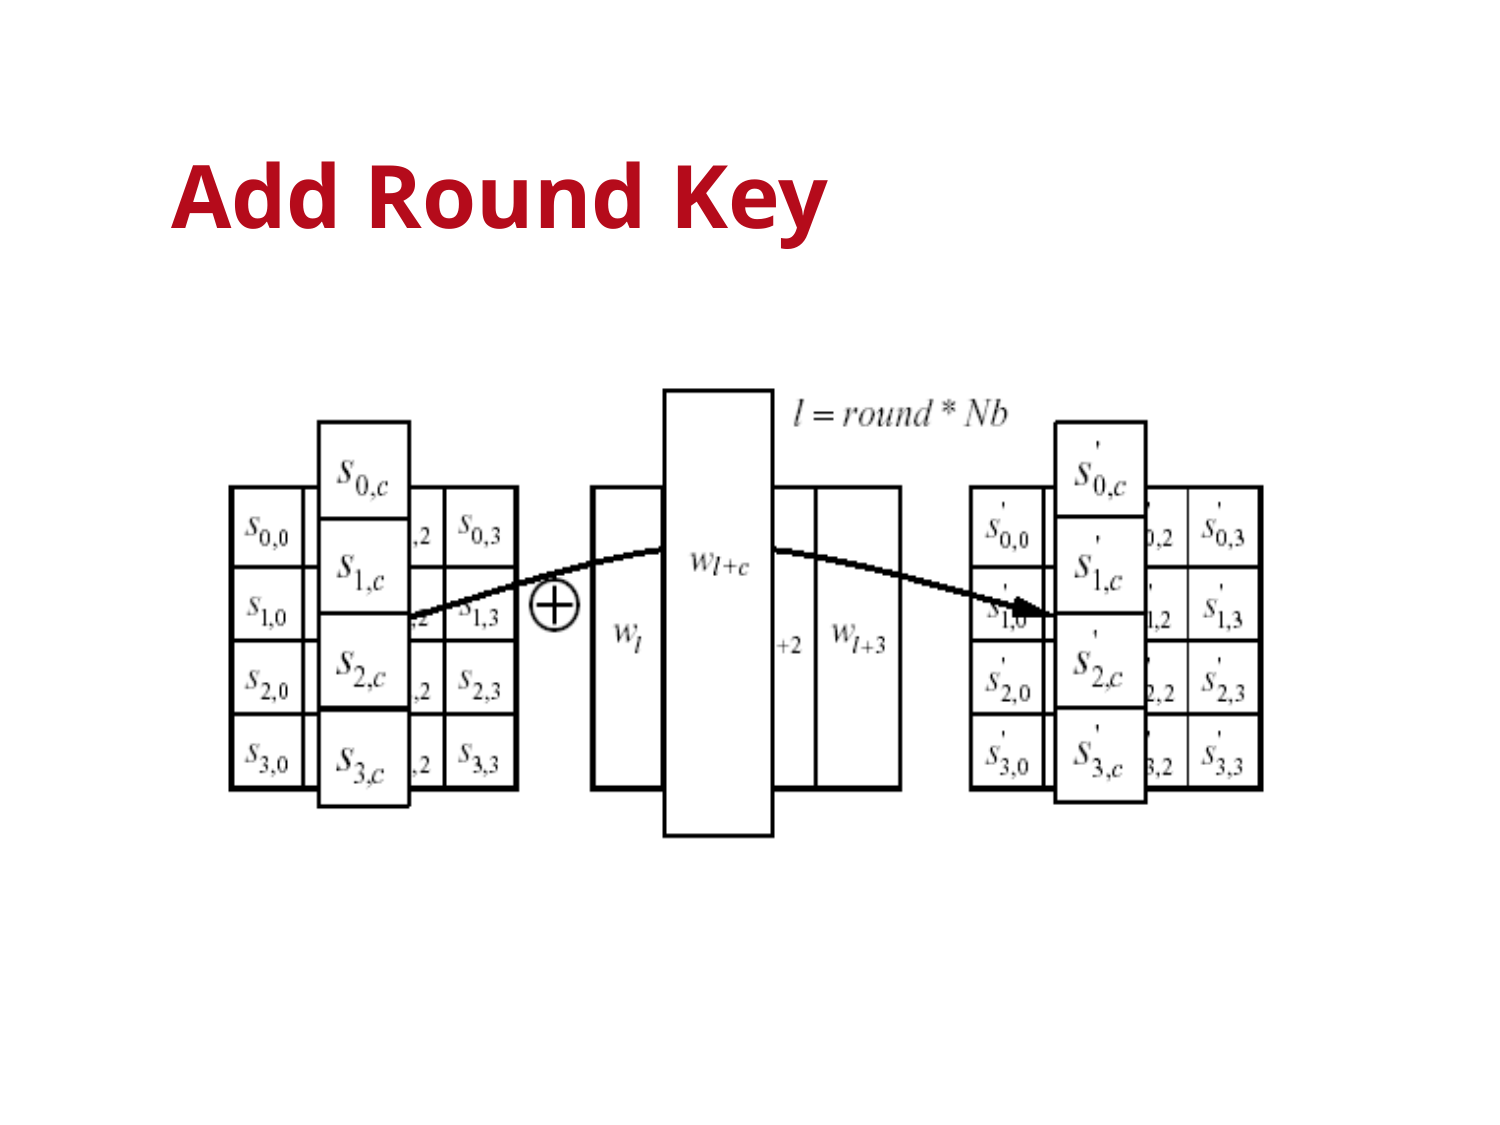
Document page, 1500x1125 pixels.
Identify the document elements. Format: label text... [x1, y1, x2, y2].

picture [174, 324, 1319, 849]
title Add Round Key [155, 99, 1388, 262]
list [75, 262, 1425, 1005]
